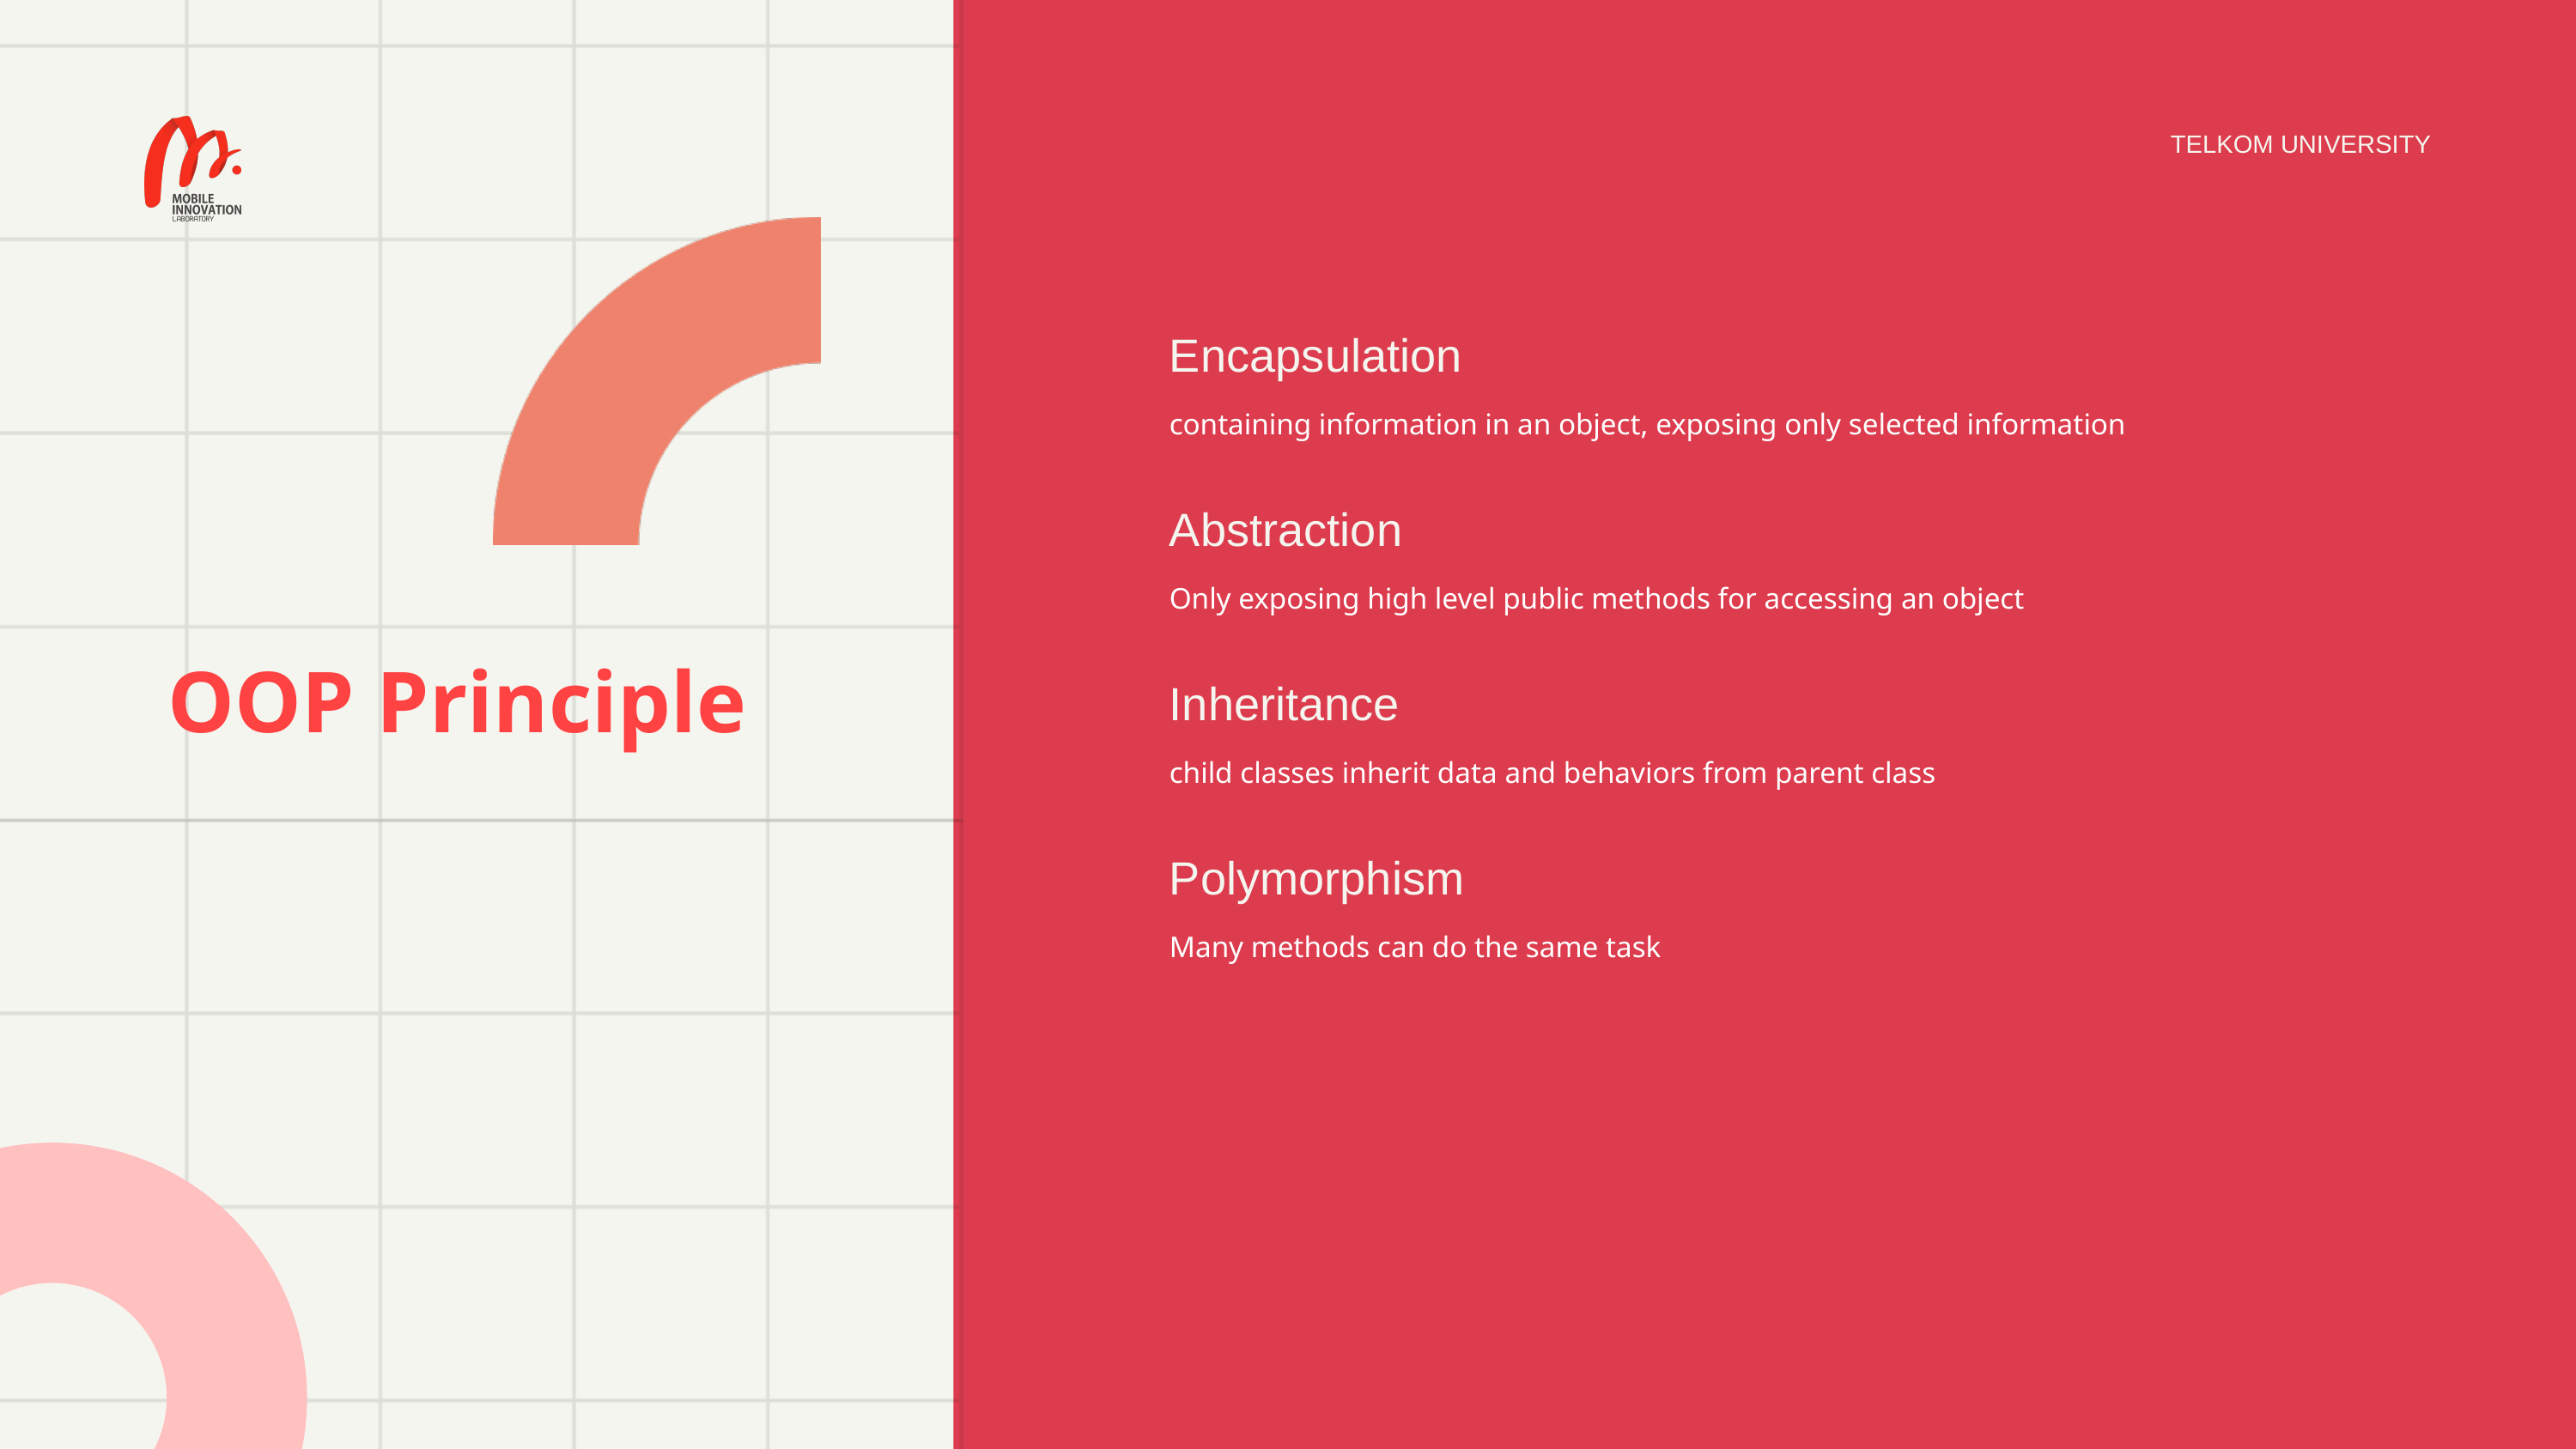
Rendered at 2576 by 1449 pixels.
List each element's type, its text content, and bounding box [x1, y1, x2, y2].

text_box TELKOM UNIVERSITY [1837, 116, 2432, 159]
picture [492, 217, 821, 546]
text_box [967, 0, 2576, 1449]
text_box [0, 0, 963, 1449]
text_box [1169, 847, 2374, 950]
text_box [1169, 673, 2374, 776]
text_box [1169, 325, 2374, 427]
picture [144, 116, 241, 221]
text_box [1169, 500, 2374, 602]
